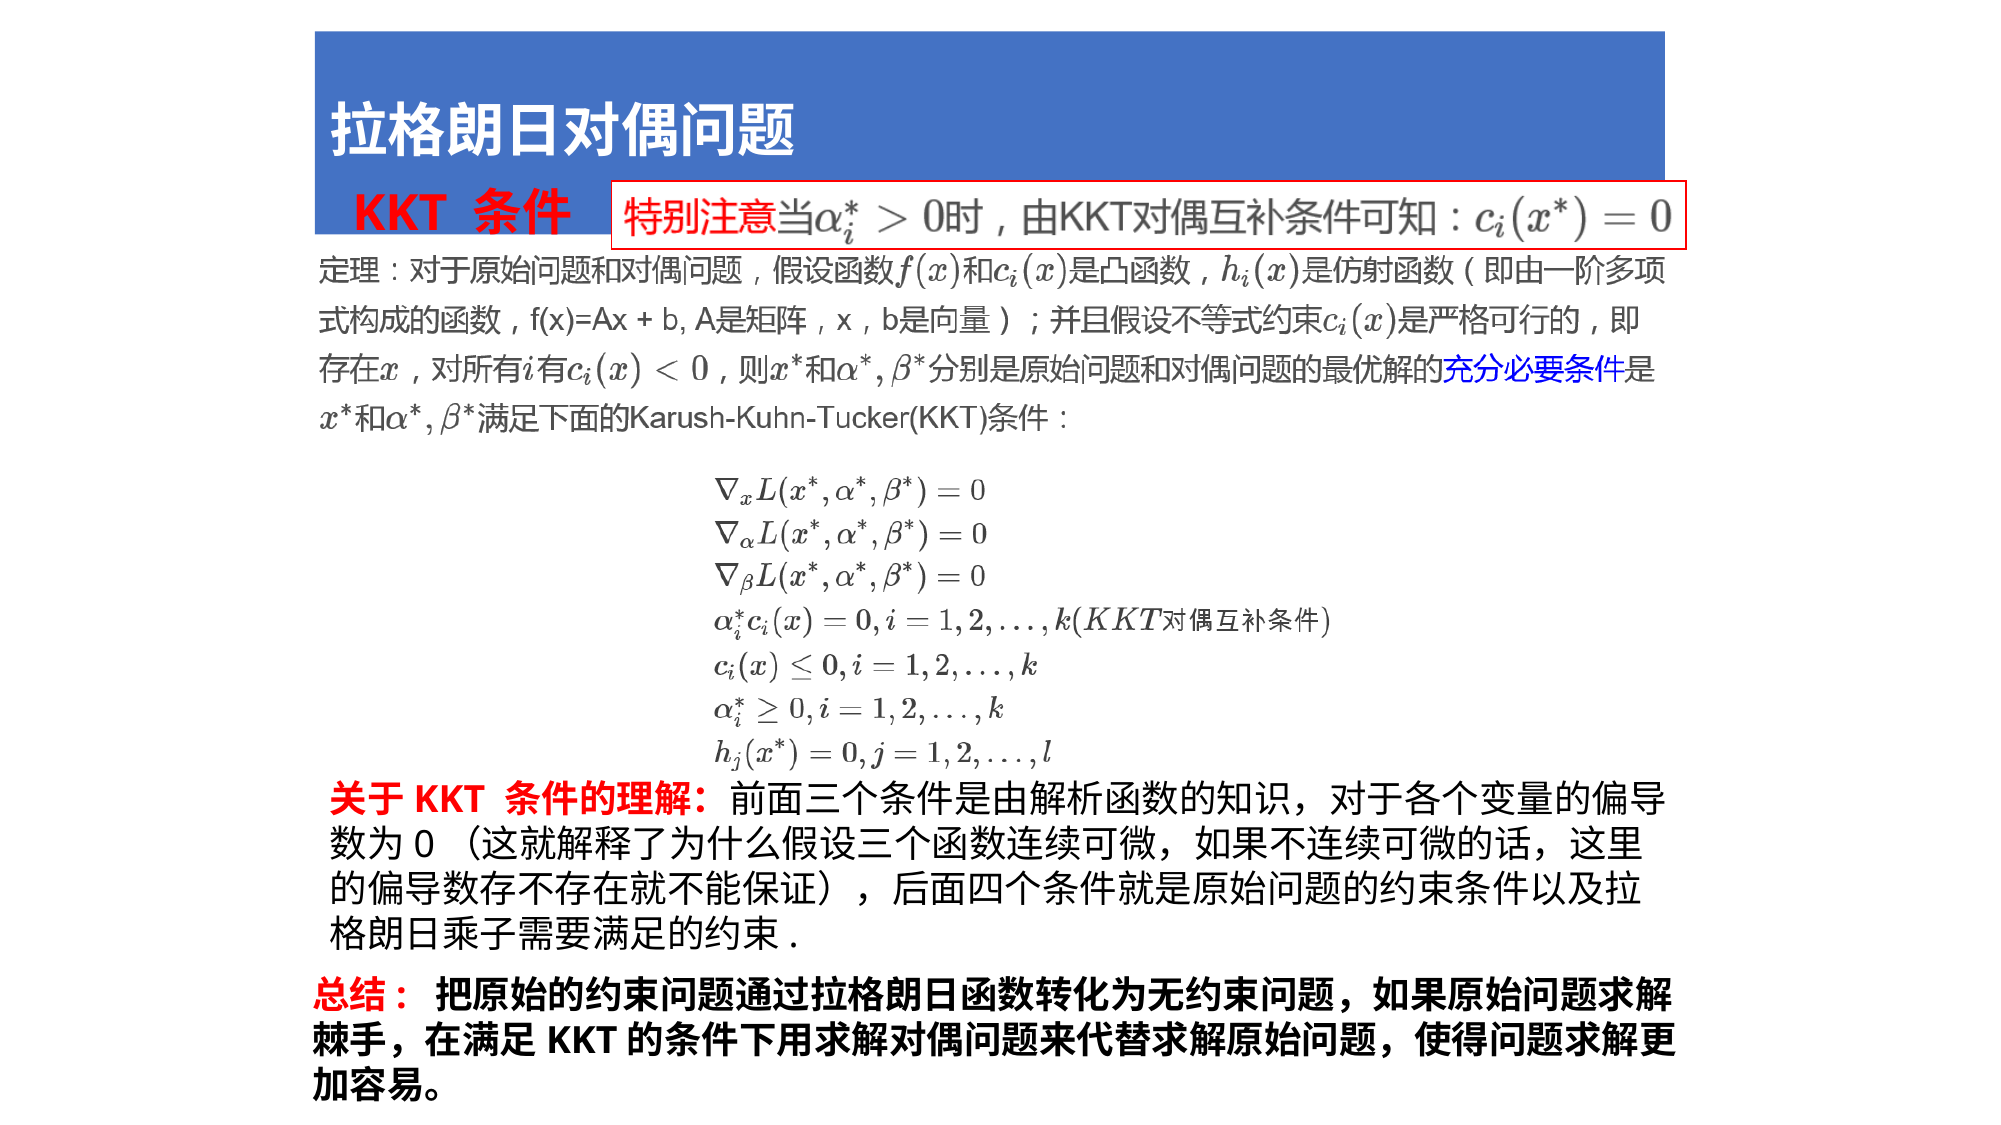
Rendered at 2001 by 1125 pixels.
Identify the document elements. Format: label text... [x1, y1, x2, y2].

text_box KKT 条件 [337, 172, 588, 243]
text_box 关于KKT 条件的理解：前面三个条件是由解析函数的知识，对于各个变量的偏导数为0（这就解释了为什么假设三个函数连续可微，如果不连续可微的话，这里的偏导数存不存在就不能保证），后面四个条件就是原始问题的约束条件以及拉格朗日乘子需要满足的约束. [314, 767, 1686, 962]
picture [314, 181, 1686, 780]
text_box 总结: 把原始的约束问题通过拉格朗日函数转化为无约束问题，如果原始问题求解棘手，在满足KKT的条件下用求解对偶问题来代替求解原始问题，使得问题求解更加容易。 [297, 964, 1703, 1114]
title 拉格朗日对偶问题 [314, 31, 1665, 235]
